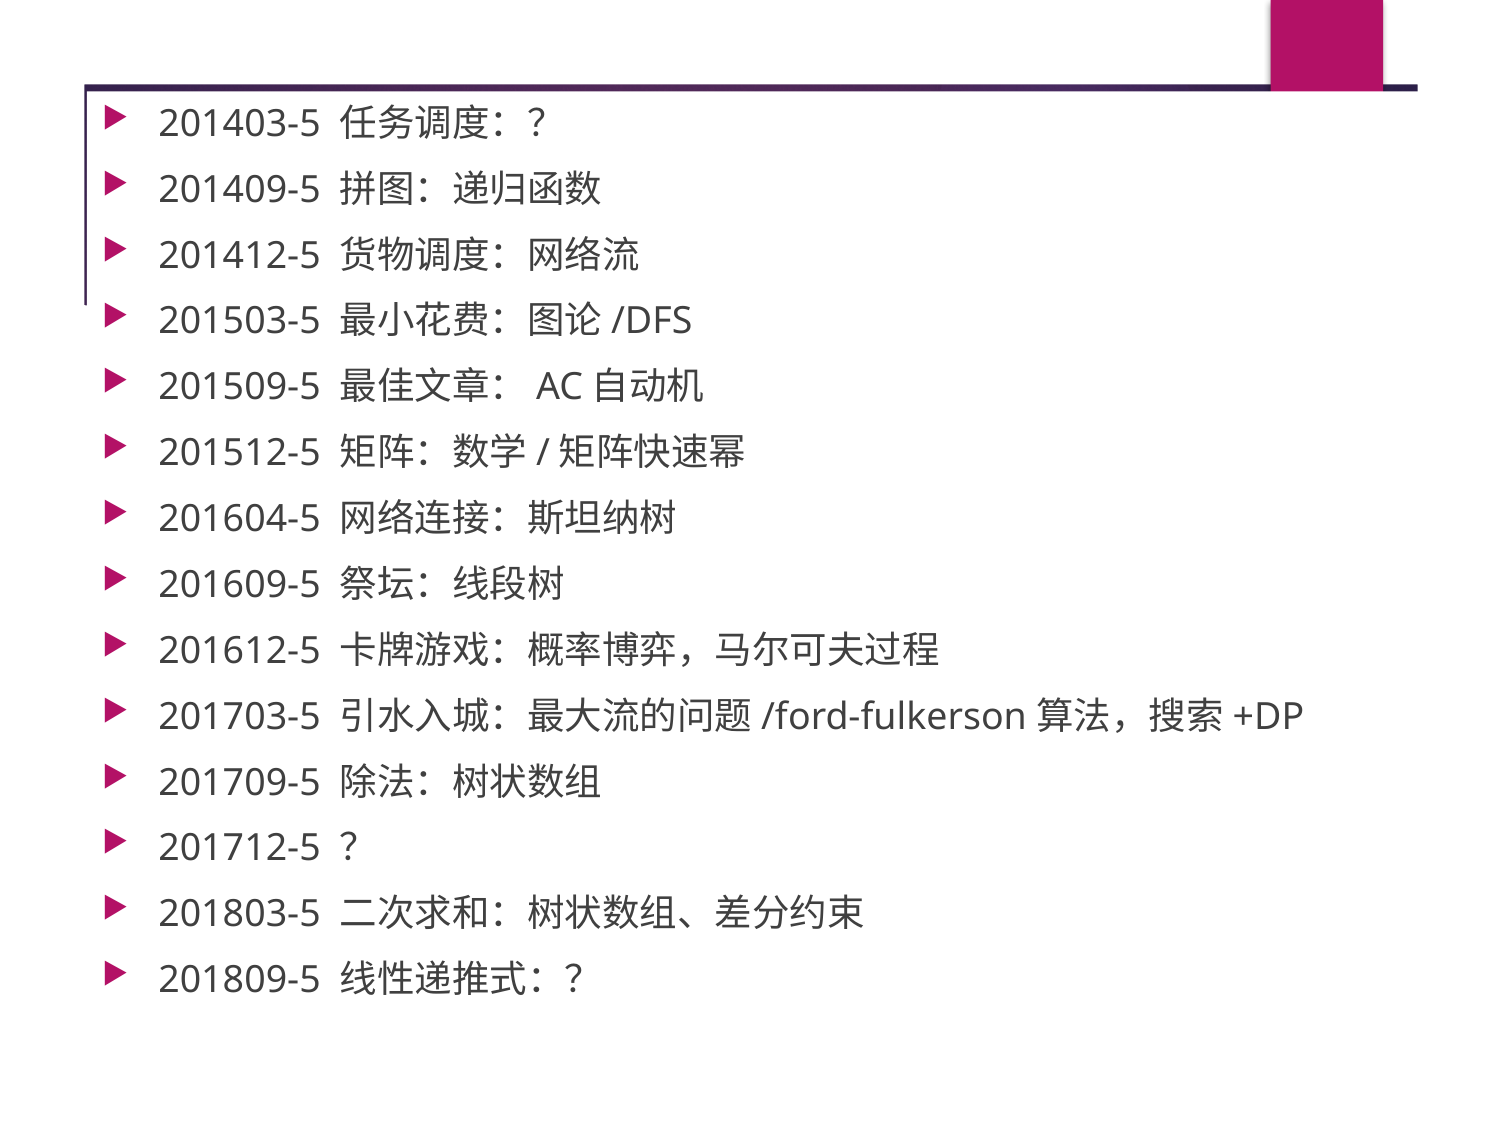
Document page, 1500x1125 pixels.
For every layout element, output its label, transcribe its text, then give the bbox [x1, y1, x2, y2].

list 201403-5 任务调度：？ 201409-5 拼图：递归函数 201412-5 货物调度：网络流 201503-5 最小花费：图论/DFS 201509-5 最佳文章：AC自动机 201512-5 矩阵：数学/矩阵快速幂 201604-5 网络连接：斯坦纳树 201609-5 祭坛：线段树 201612-5 卡牌游戏：概率博弈，马尔可夫过程 201703-5 引水入城：最大流的问题/ford-fulkerson算法，搜索+DP 201709-5 除法：树状数组 201712-5 ？ 201803-5 二次求和：树状数组、差分约束 201809-5 线性递推式：？ [86, 91, 1425, 1067]
